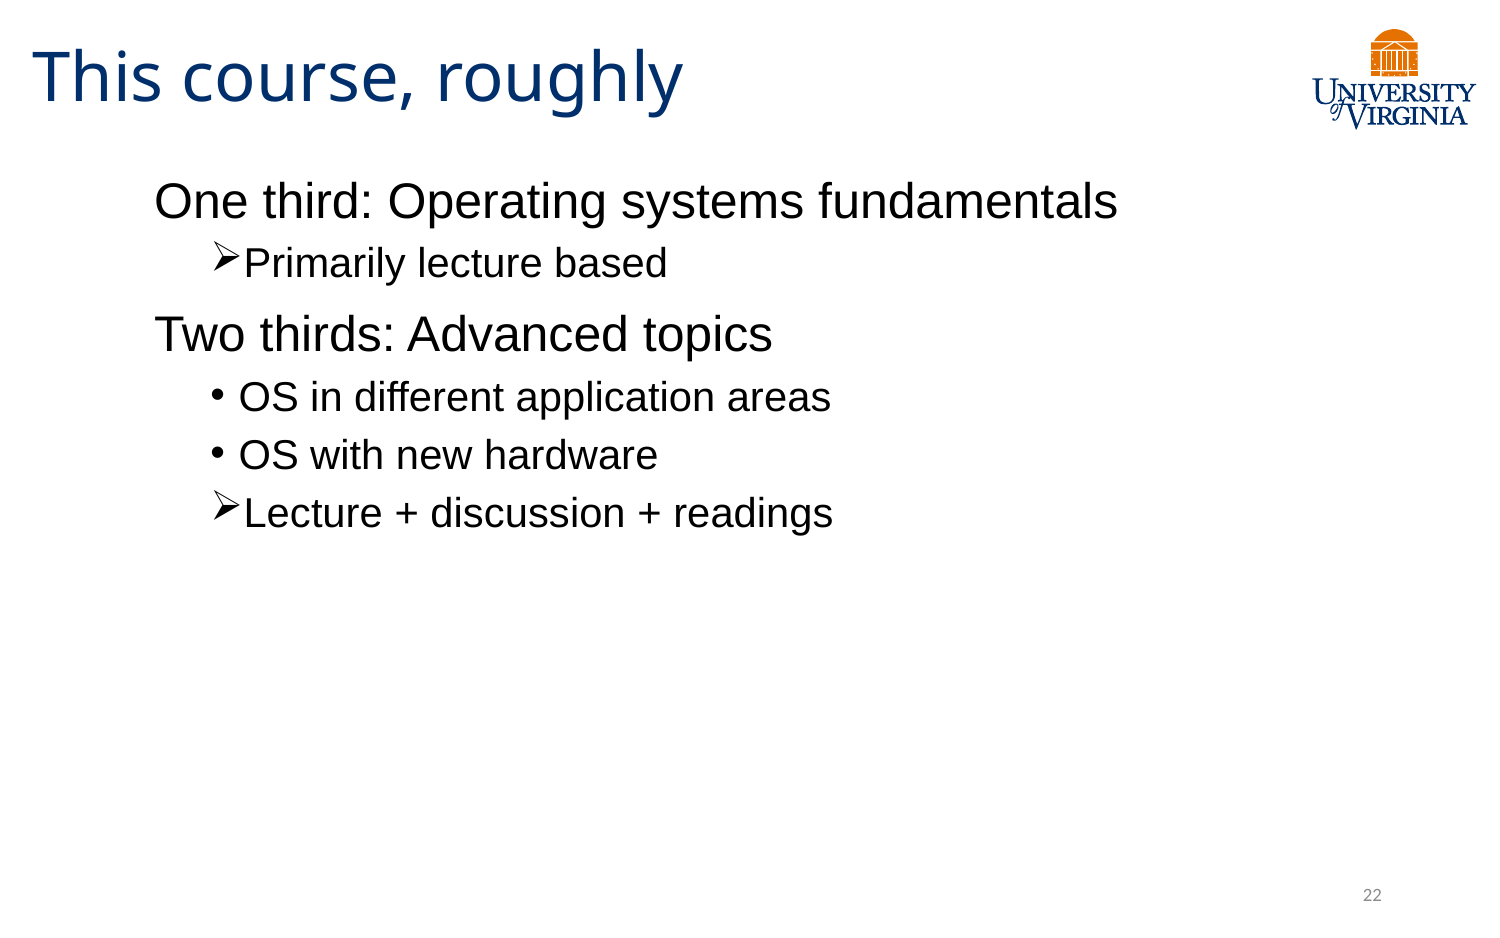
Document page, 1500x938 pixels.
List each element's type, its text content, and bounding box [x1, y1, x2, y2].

title This course, roughly [17, 14, 1297, 145]
list One third: Operating systems fundamentals Primarily lecture based Two thirds: Advanced topics OS in different application areas OS with new hardware Lecture + discussion + readings [139, 160, 1361, 871]
slide_number 22 [1059, 868, 1397, 919]
